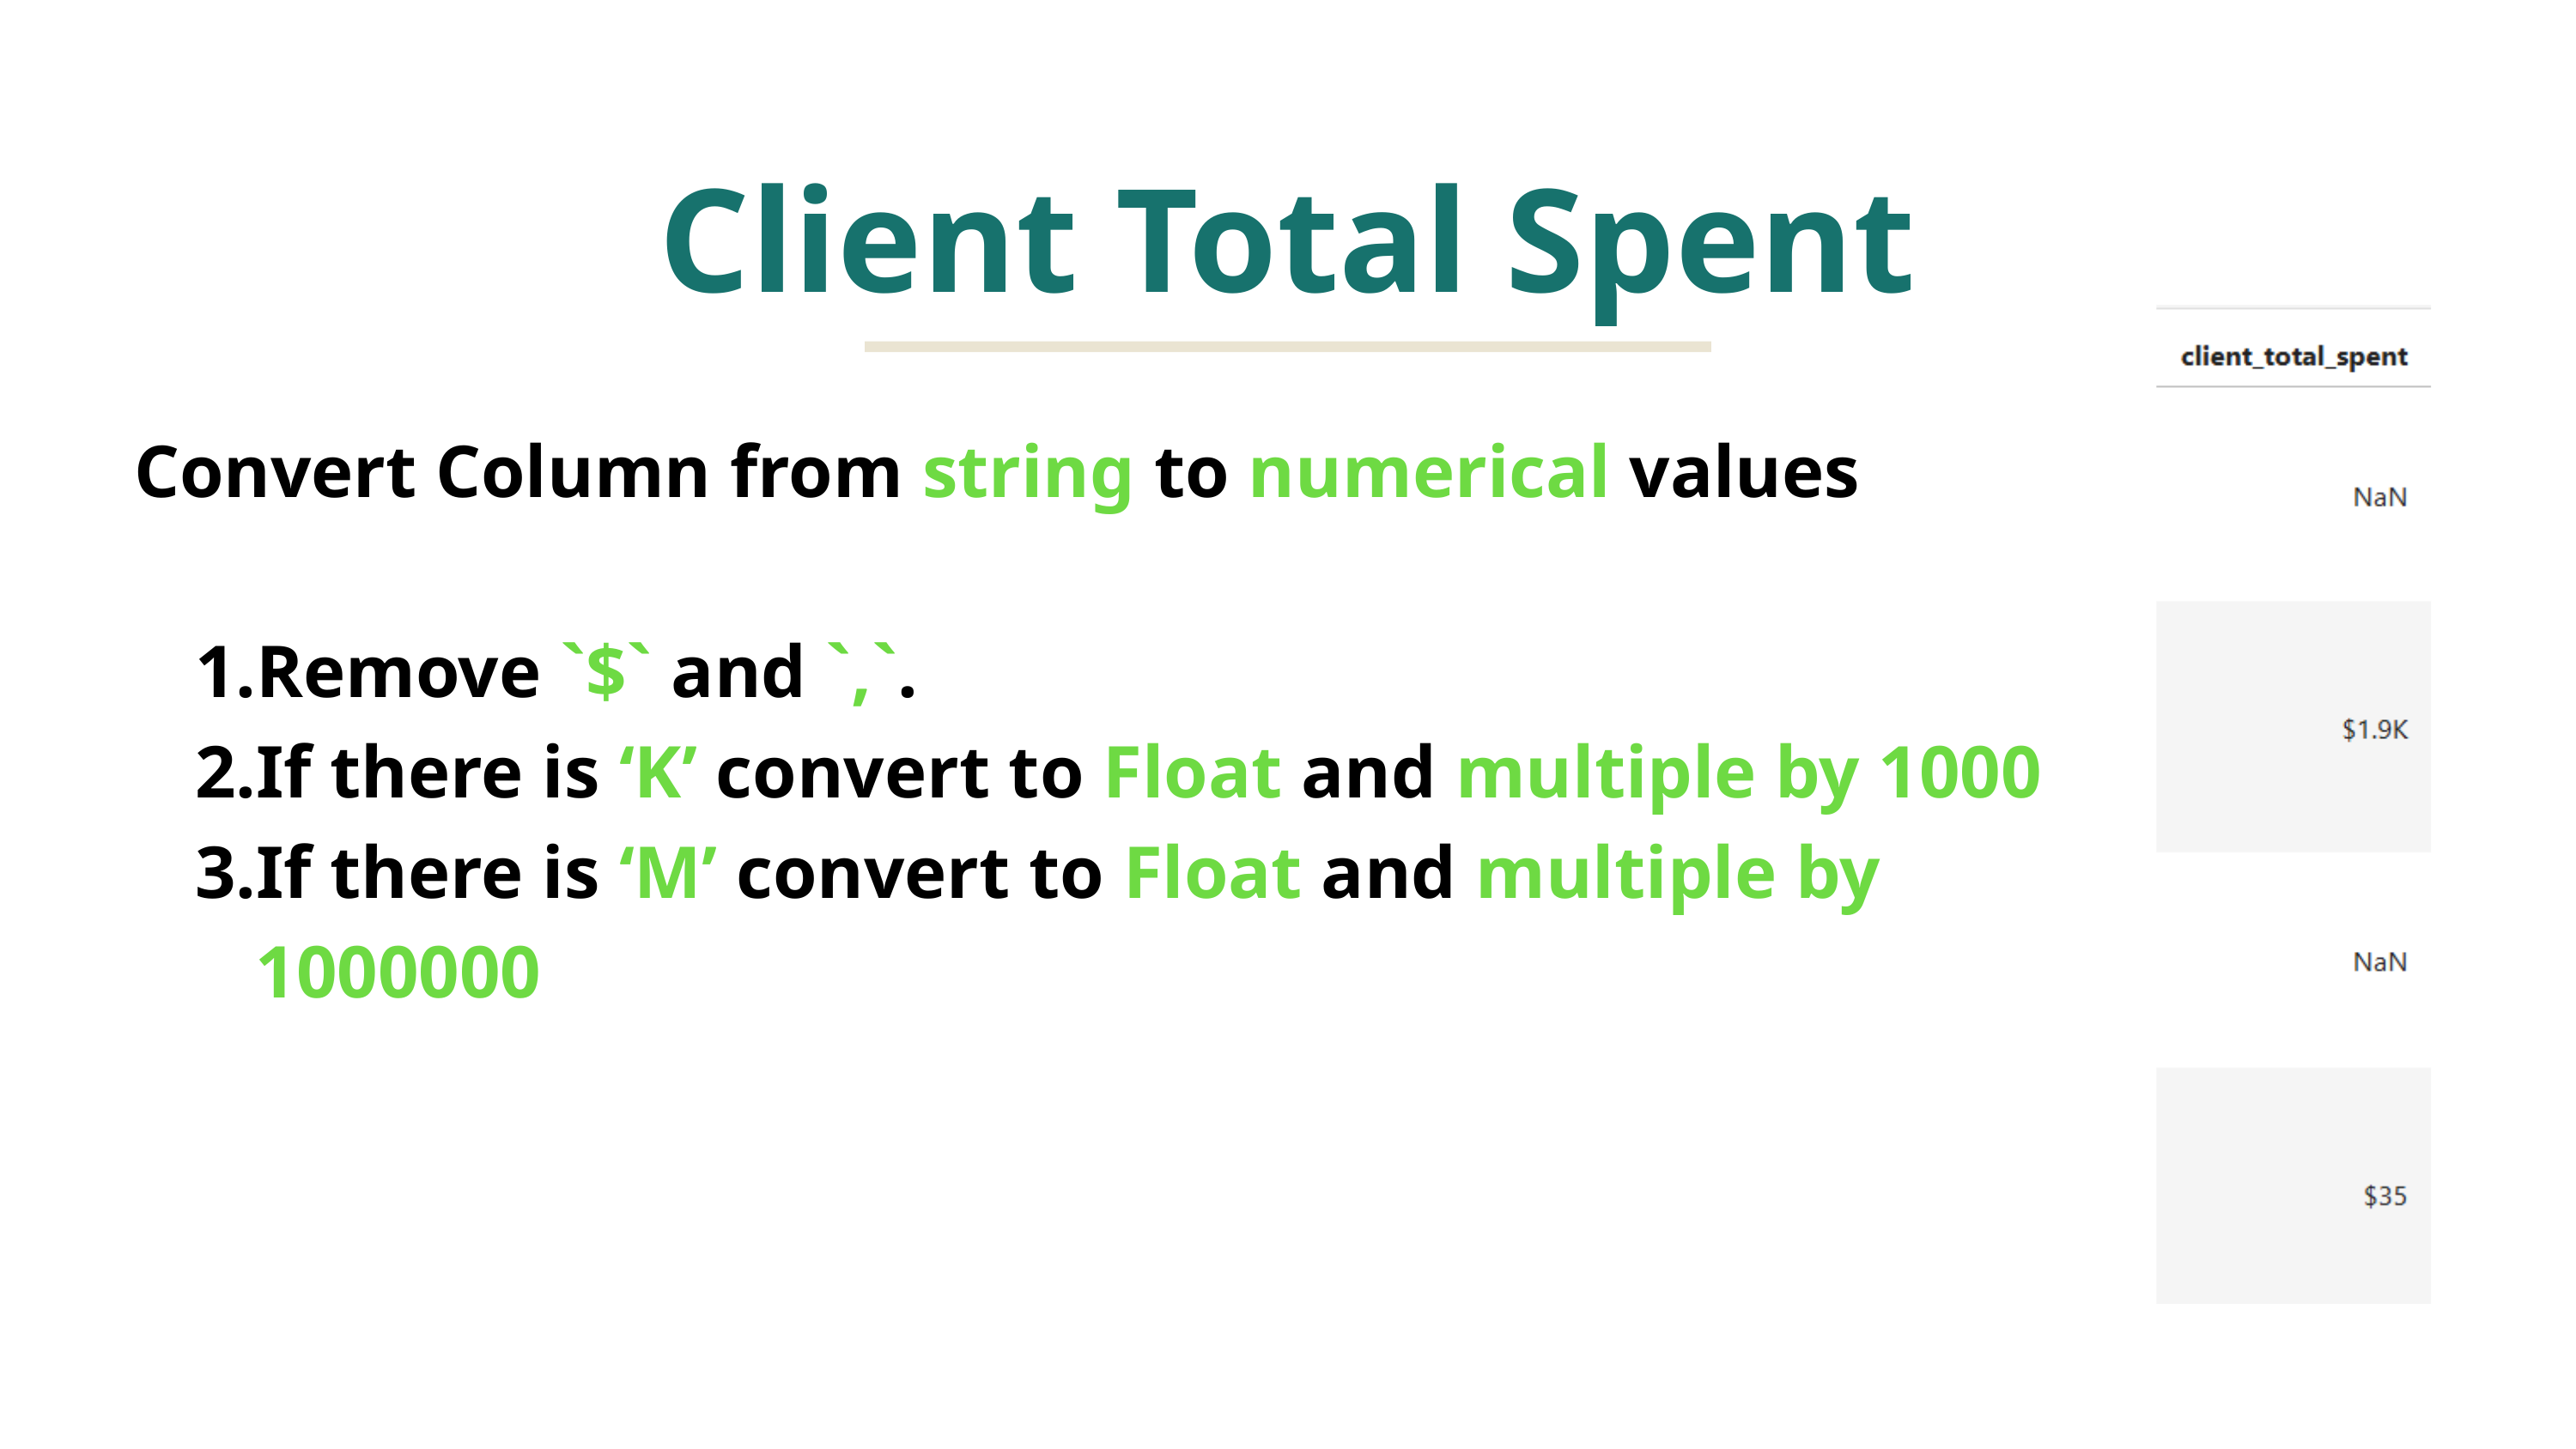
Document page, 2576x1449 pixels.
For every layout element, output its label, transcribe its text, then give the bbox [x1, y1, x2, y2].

text_box Client Total Spent [659, 120, 1917, 522]
text_box Convert Column from string to numerical values Remove `$` and `,`. If there is ‘K’ convert to Float and multiple by 1000 If there is ‘M’ convert to Float and multiple by 1000000 [134, 411, 2108, 1013]
text_box [2156, 305, 2432, 1304]
